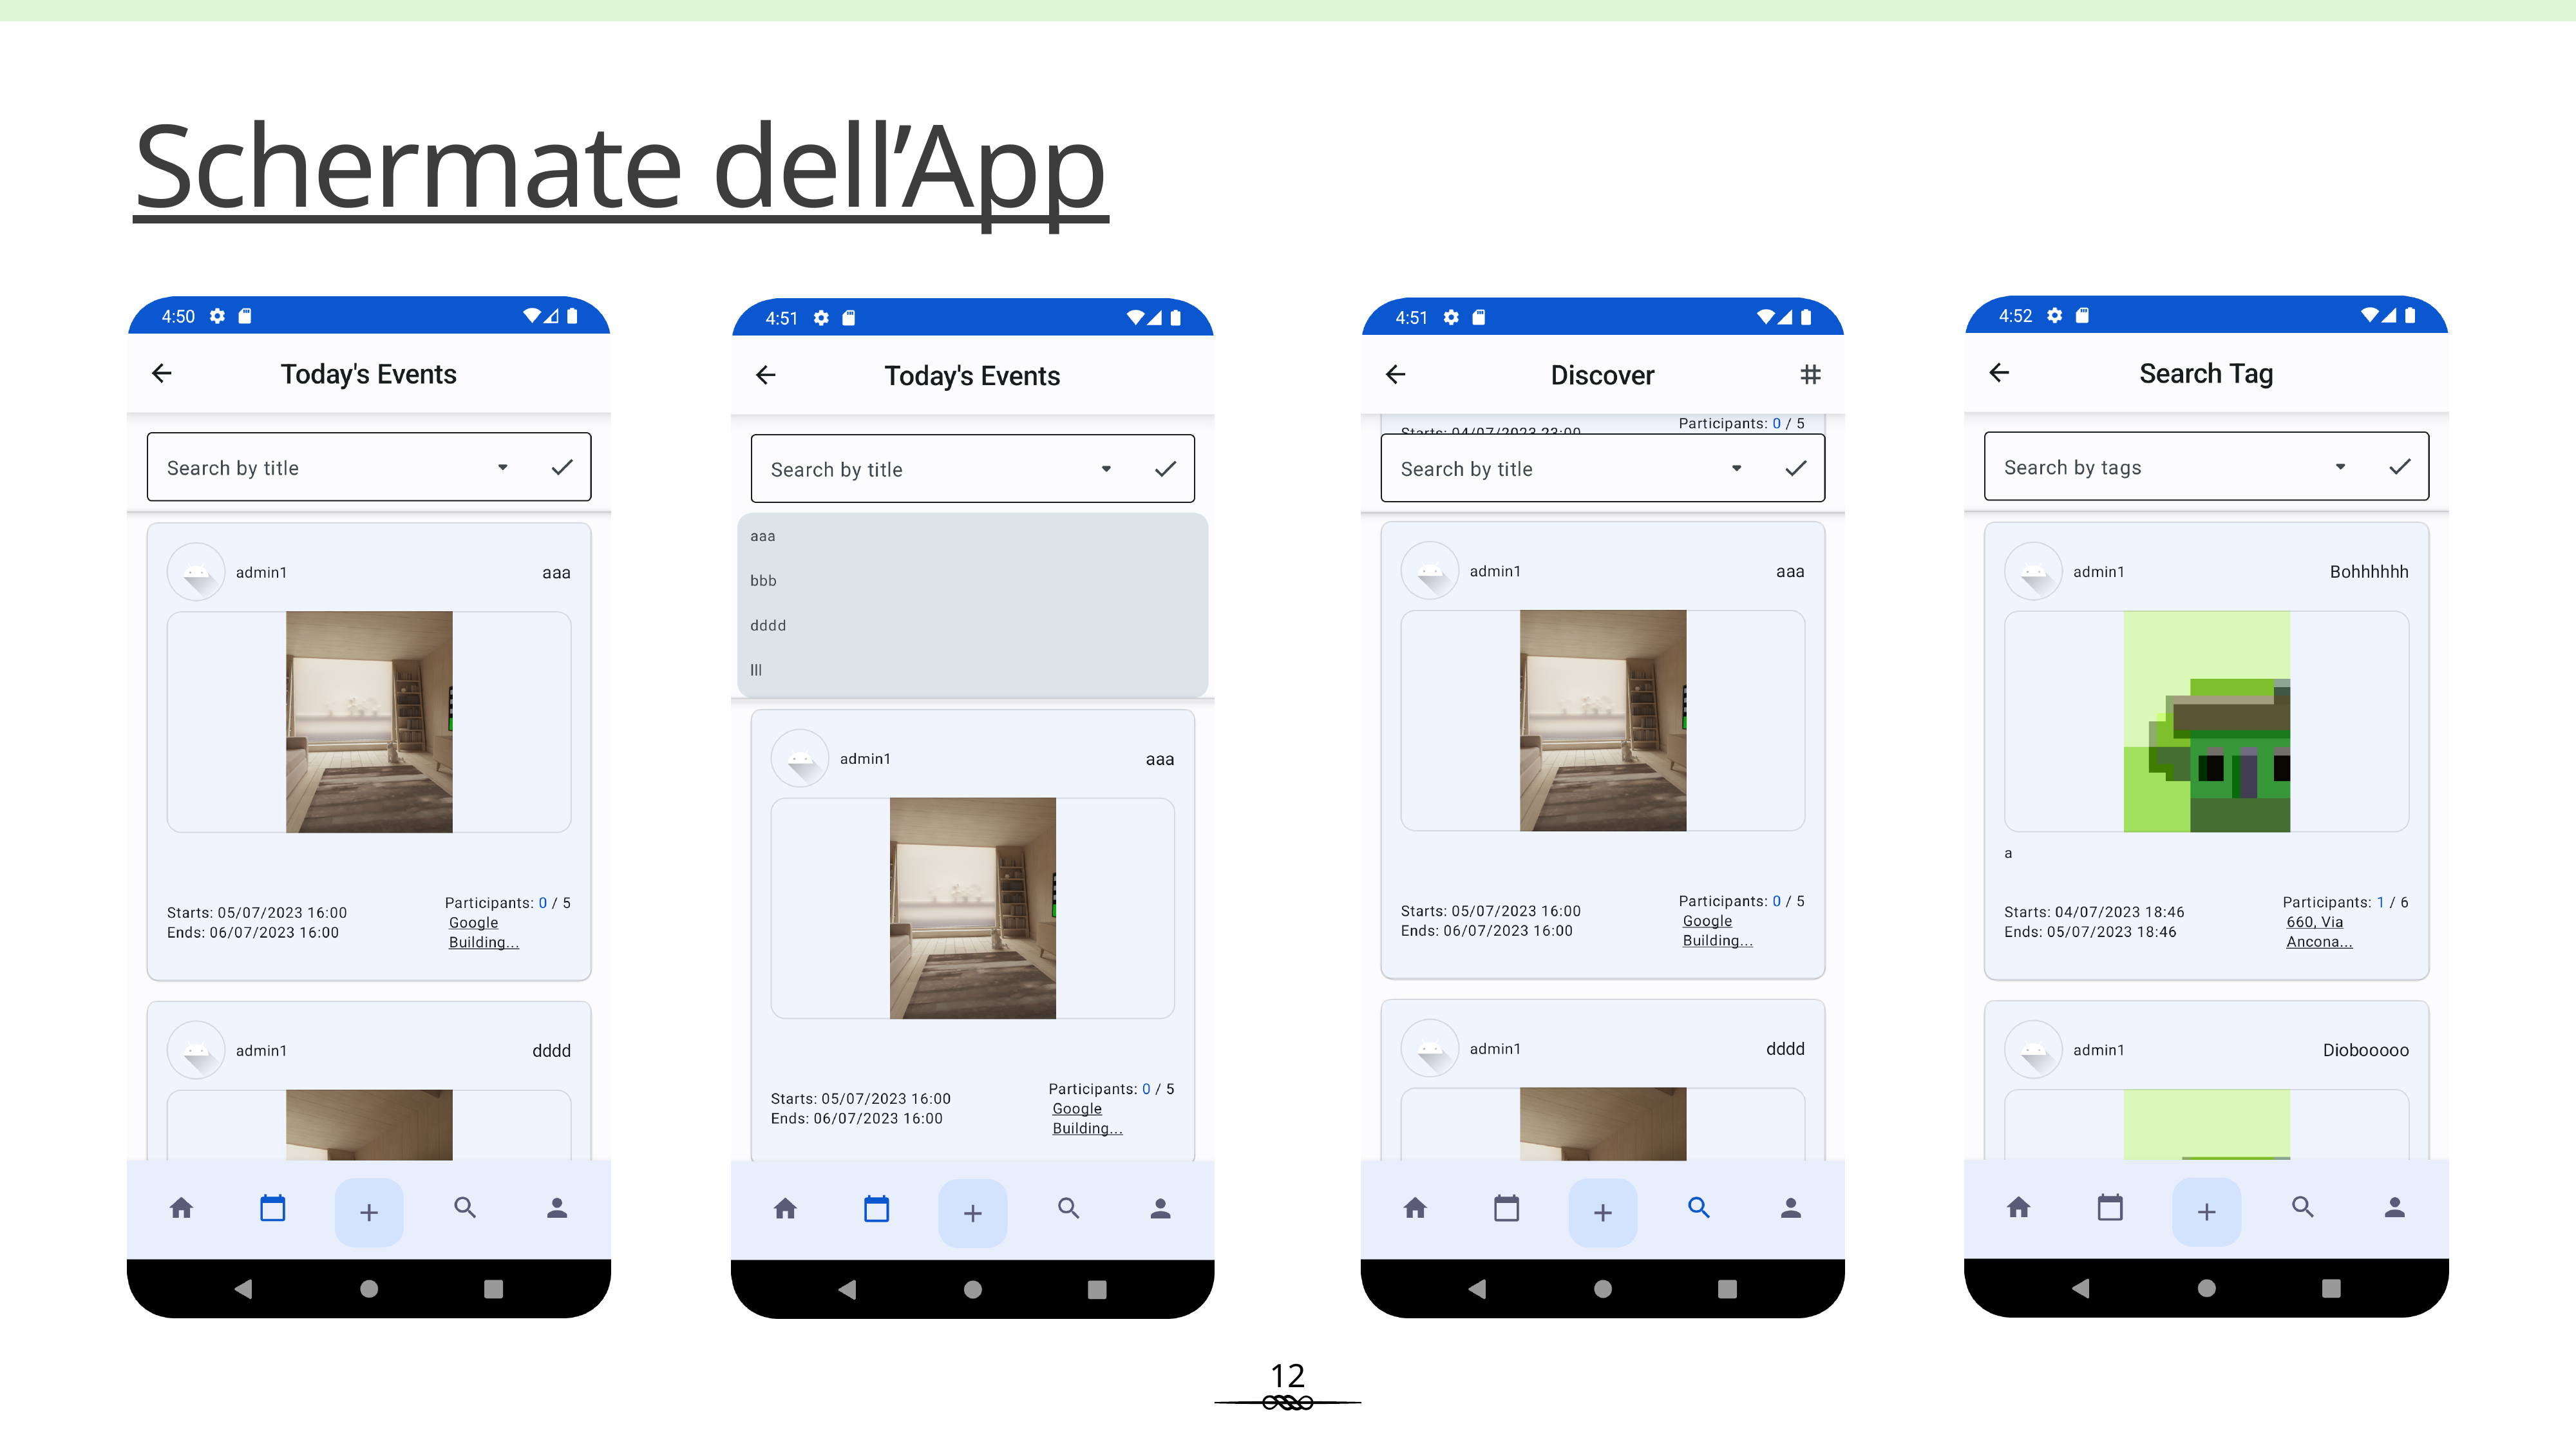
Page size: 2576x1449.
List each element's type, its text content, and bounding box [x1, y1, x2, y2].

picture [1964, 296, 2449, 1318]
title Schermate dell’App [127, 113, 2449, 266]
text_box [1214, 1397, 1361, 1411]
text_box 12 [1264, 1350, 1312, 1399]
text_box [0, 0, 2576, 22]
picture [127, 296, 612, 1318]
picture [1361, 298, 1845, 1318]
picture [731, 298, 1215, 1319]
